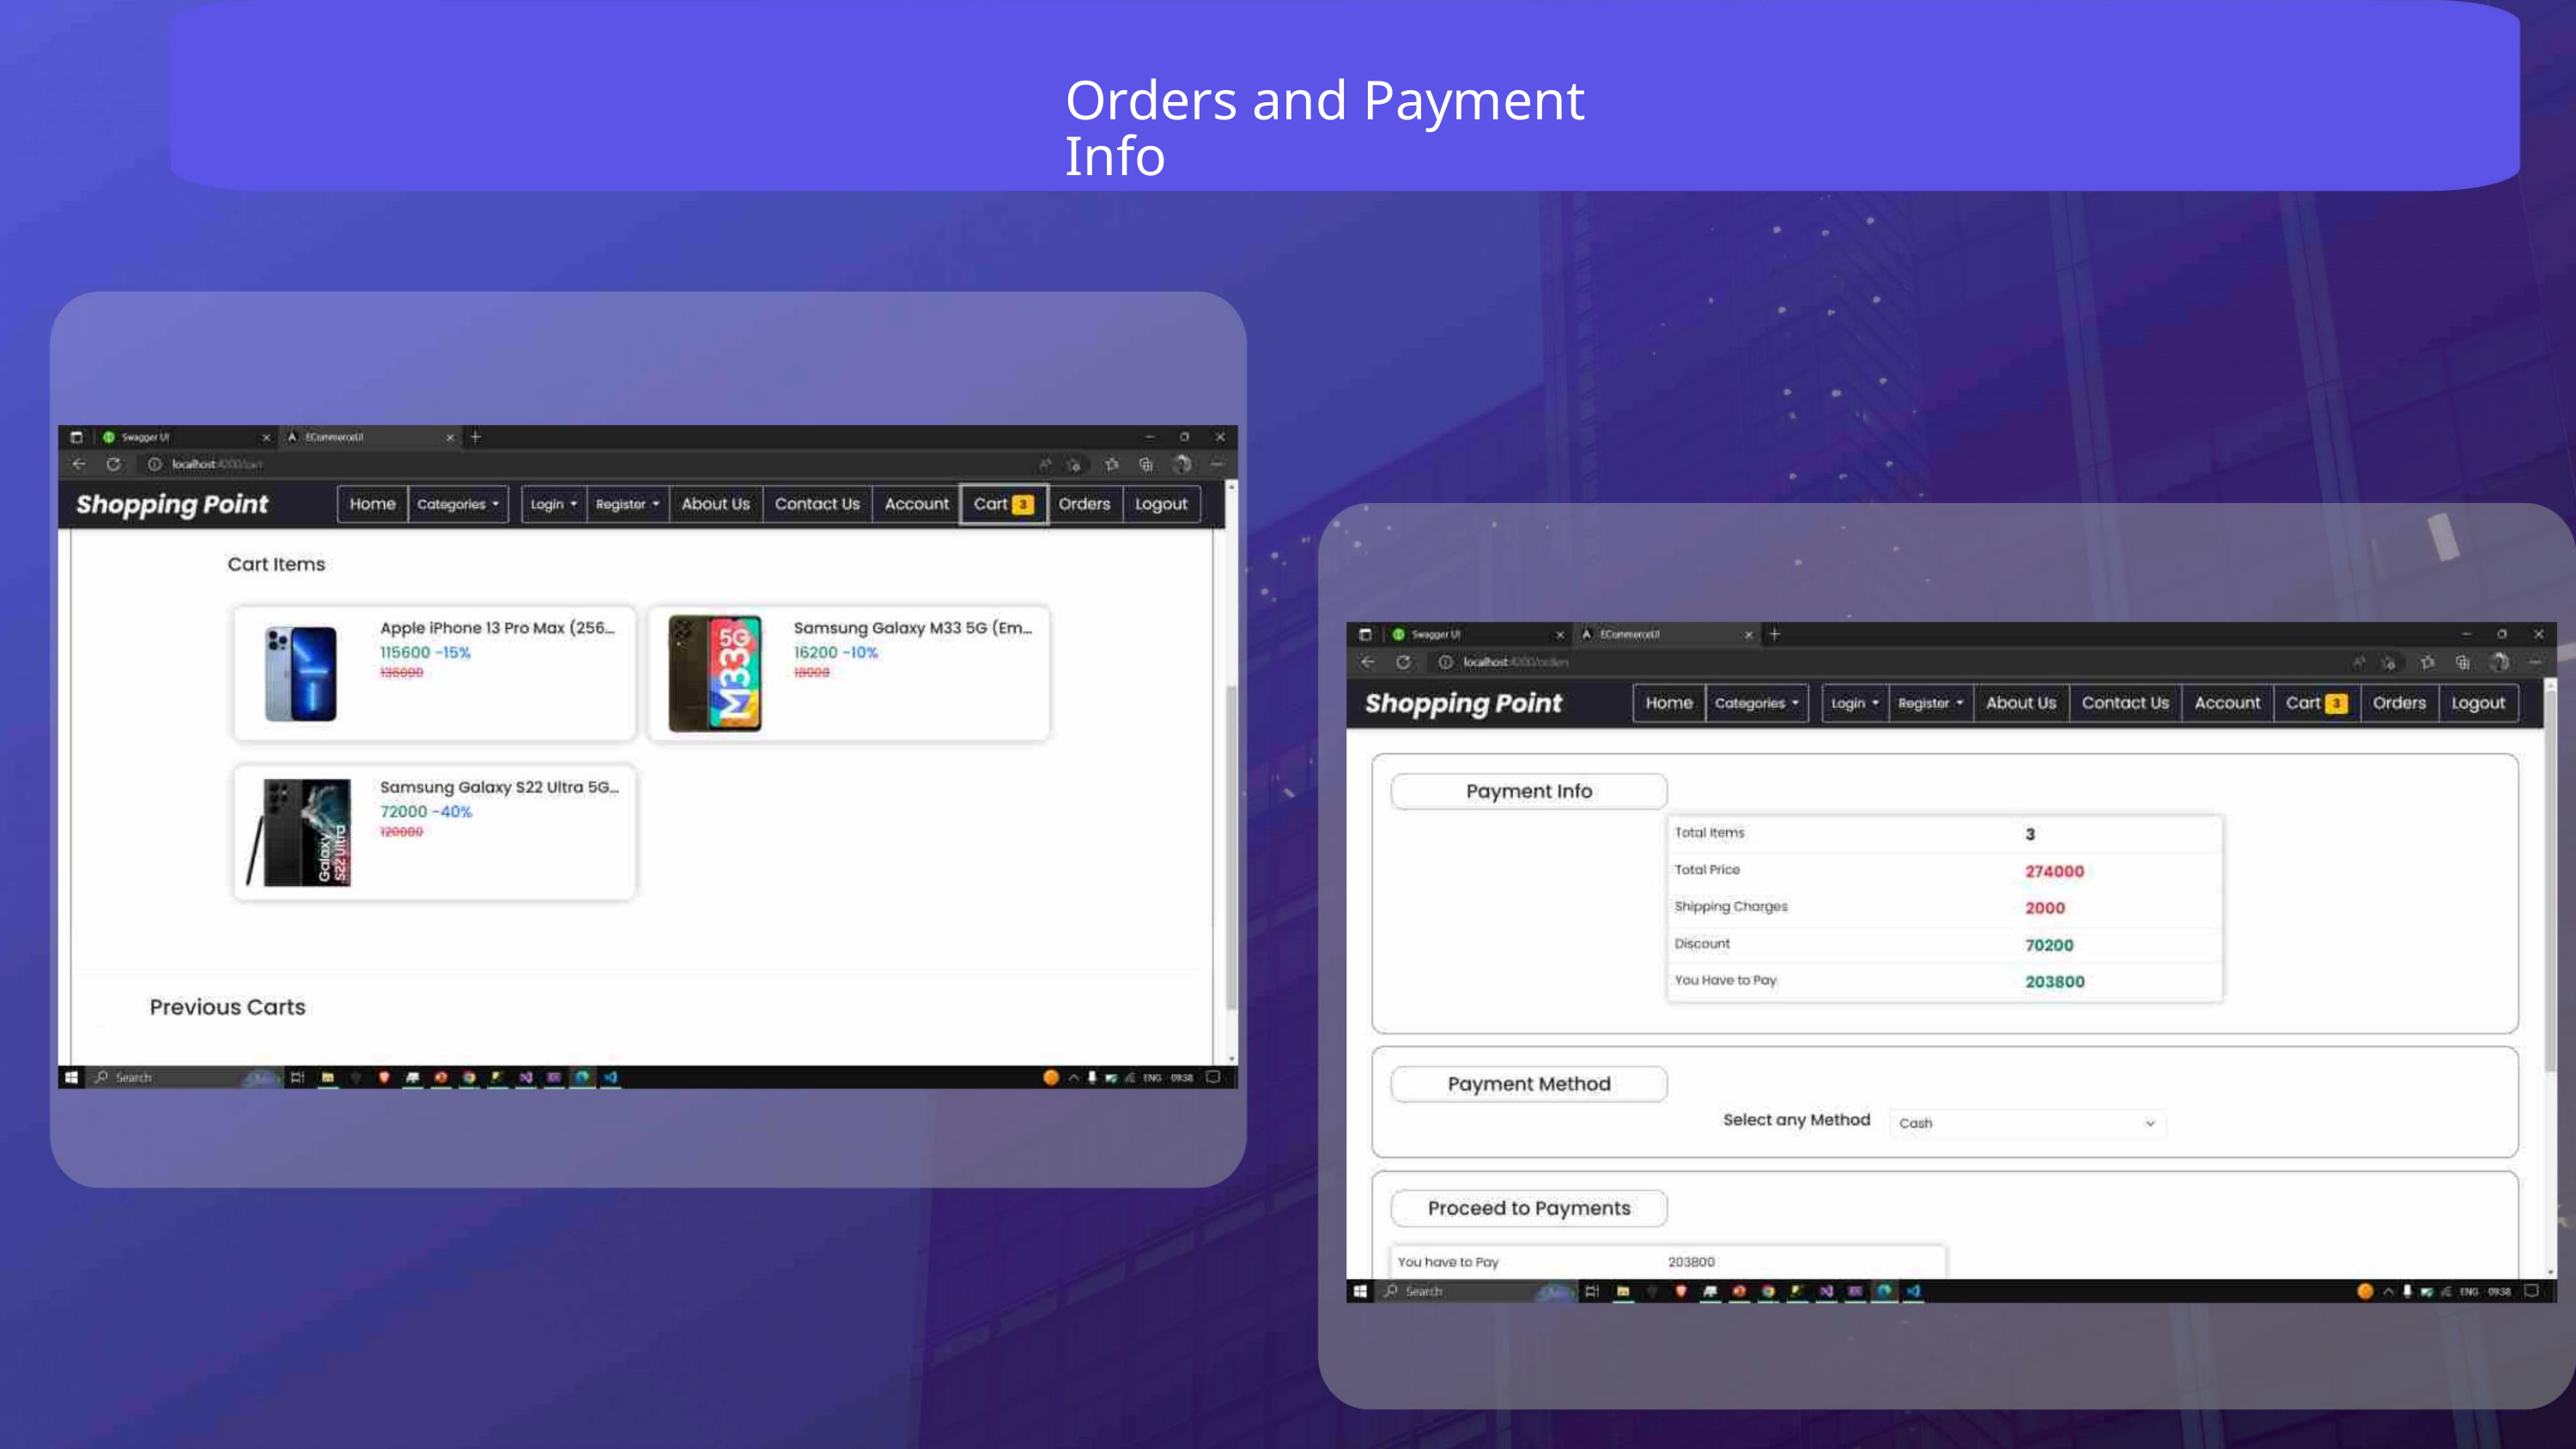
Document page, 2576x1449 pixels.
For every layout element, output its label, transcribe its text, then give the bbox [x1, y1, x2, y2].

text_box [0, 0, 2576, 1449]
text_box Orders and Payment Info [1065, 75, 1651, 186]
